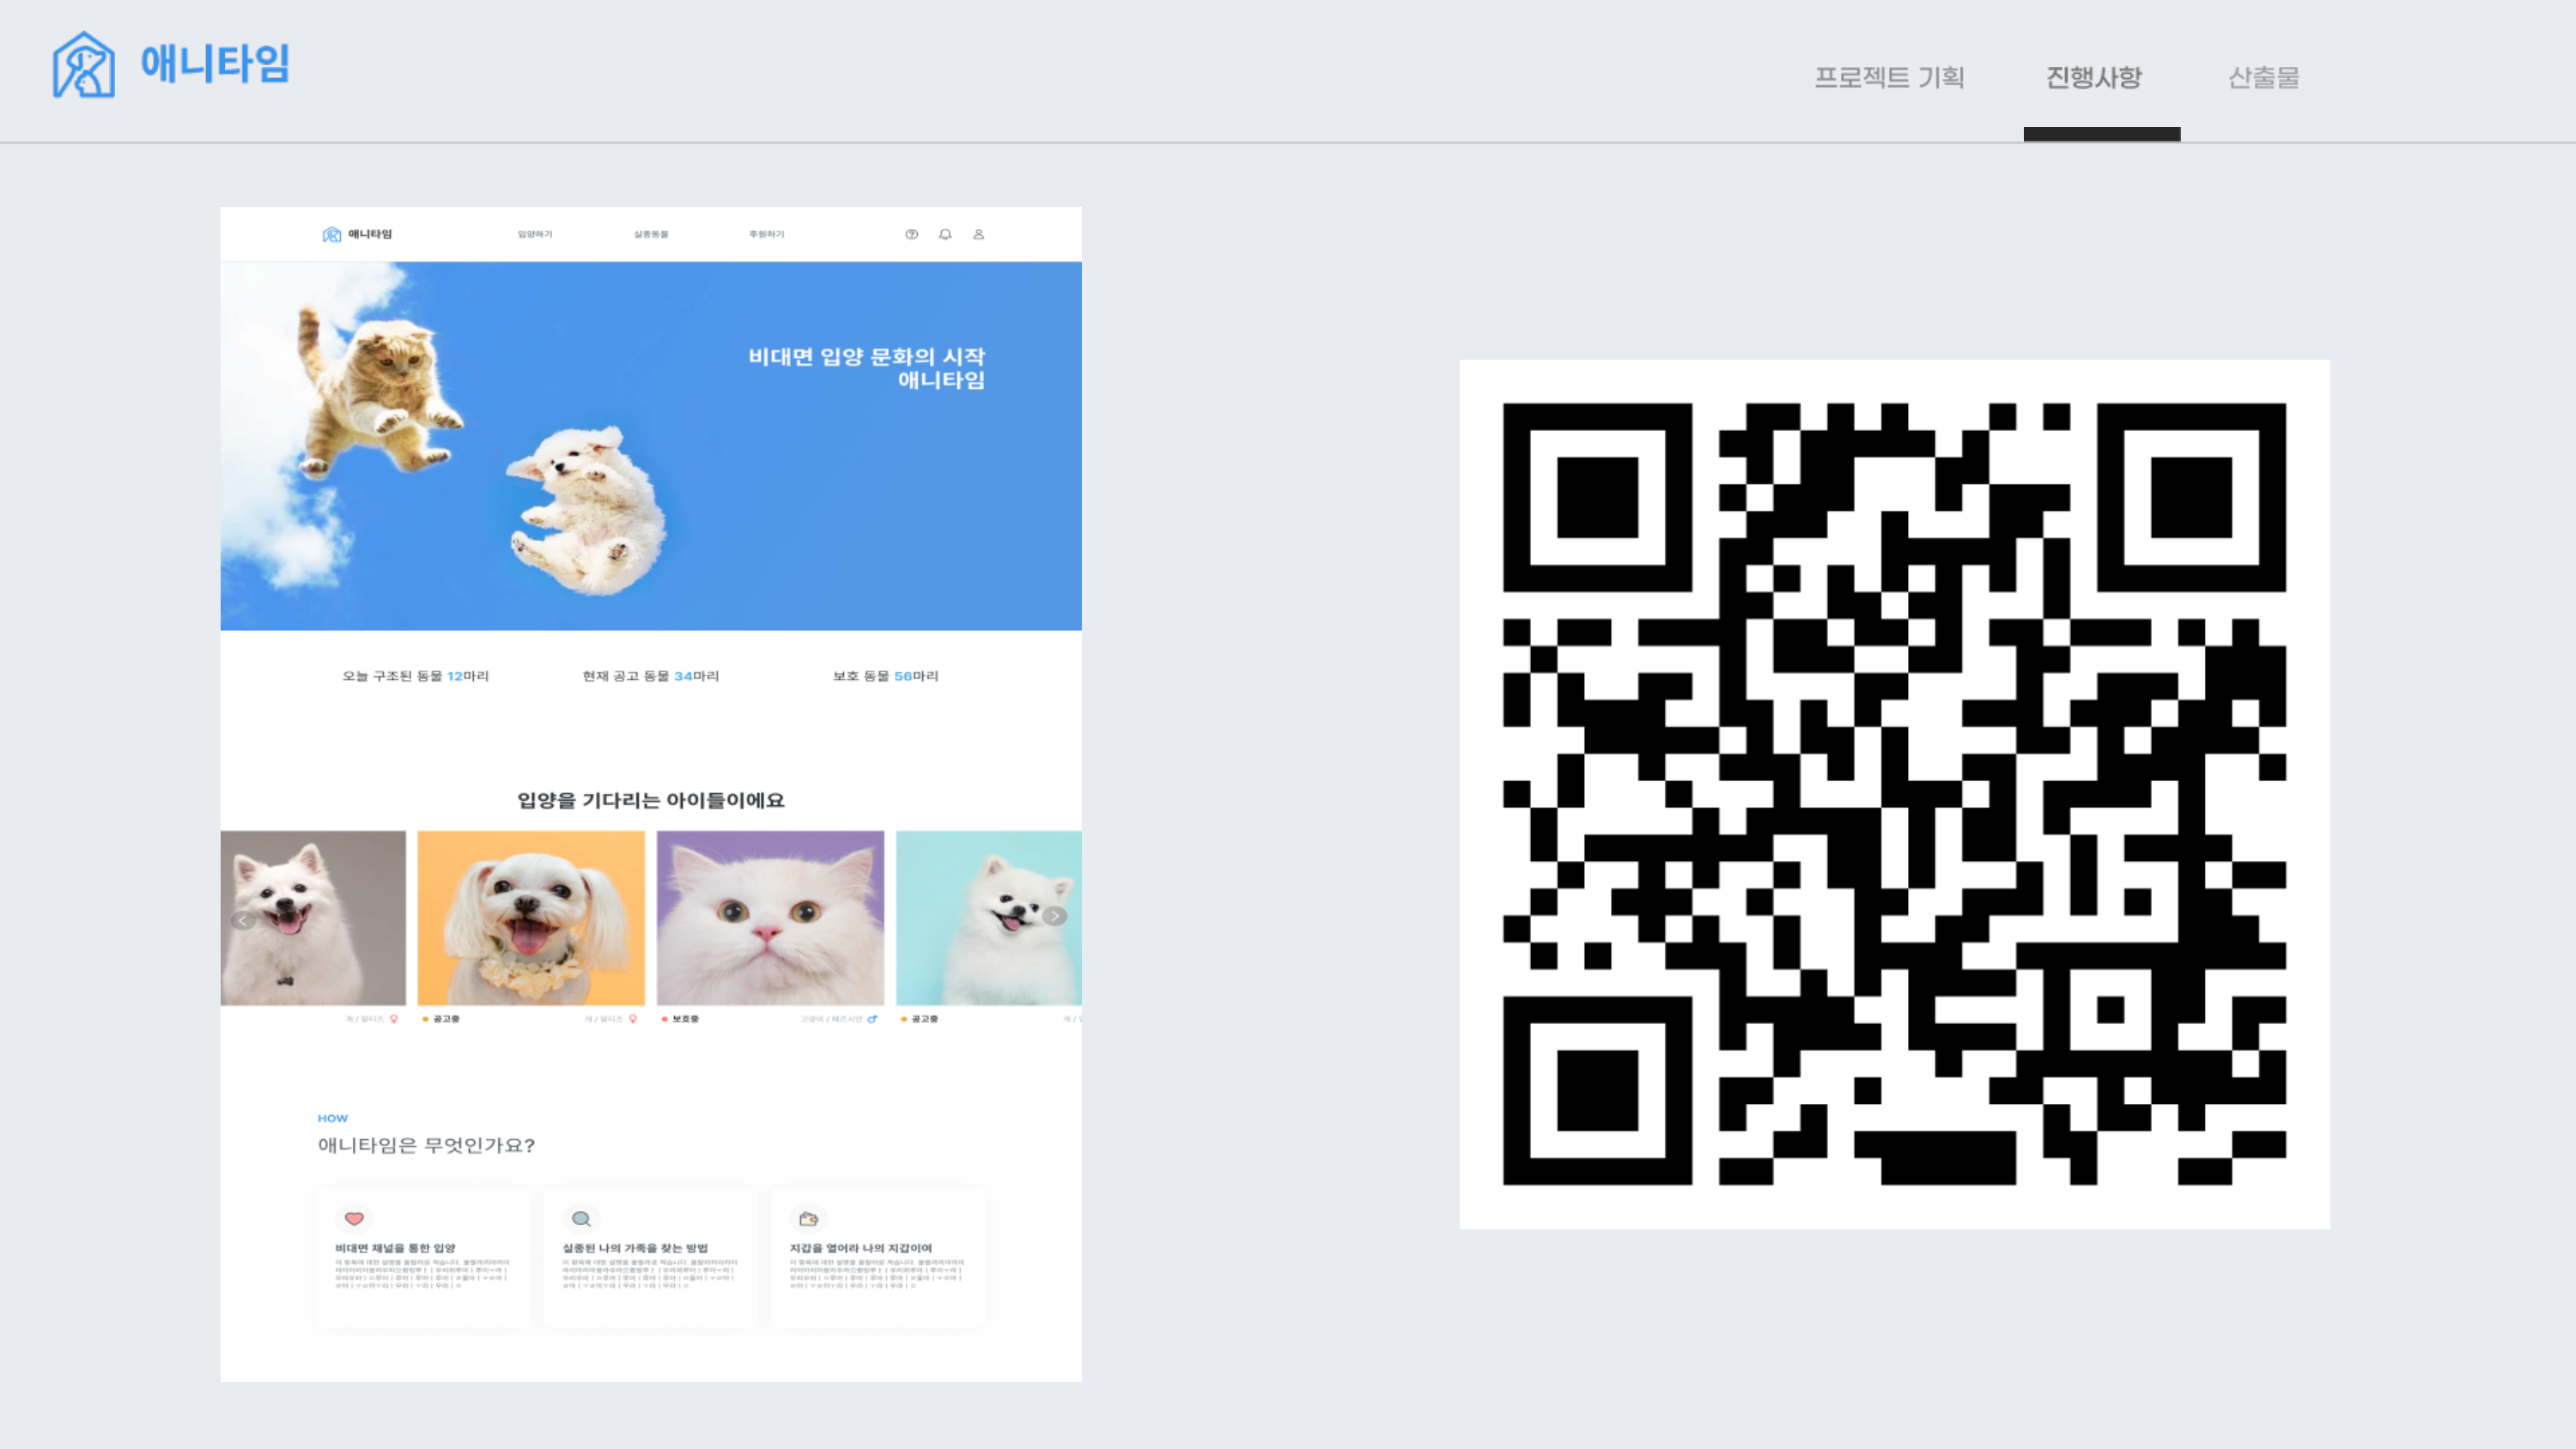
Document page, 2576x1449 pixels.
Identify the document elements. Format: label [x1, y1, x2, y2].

picture [2220, 57, 2324, 124]
text_box [28, 23, 319, 106]
text_box [220, 207, 1083, 1382]
text_box [1460, 360, 2330, 1230]
text_box [0, 141, 2019, 144]
picture [2038, 57, 2166, 124]
text_box [2184, 141, 2576, 144]
picture [1806, 57, 1989, 124]
text_box [2023, 126, 2181, 143]
